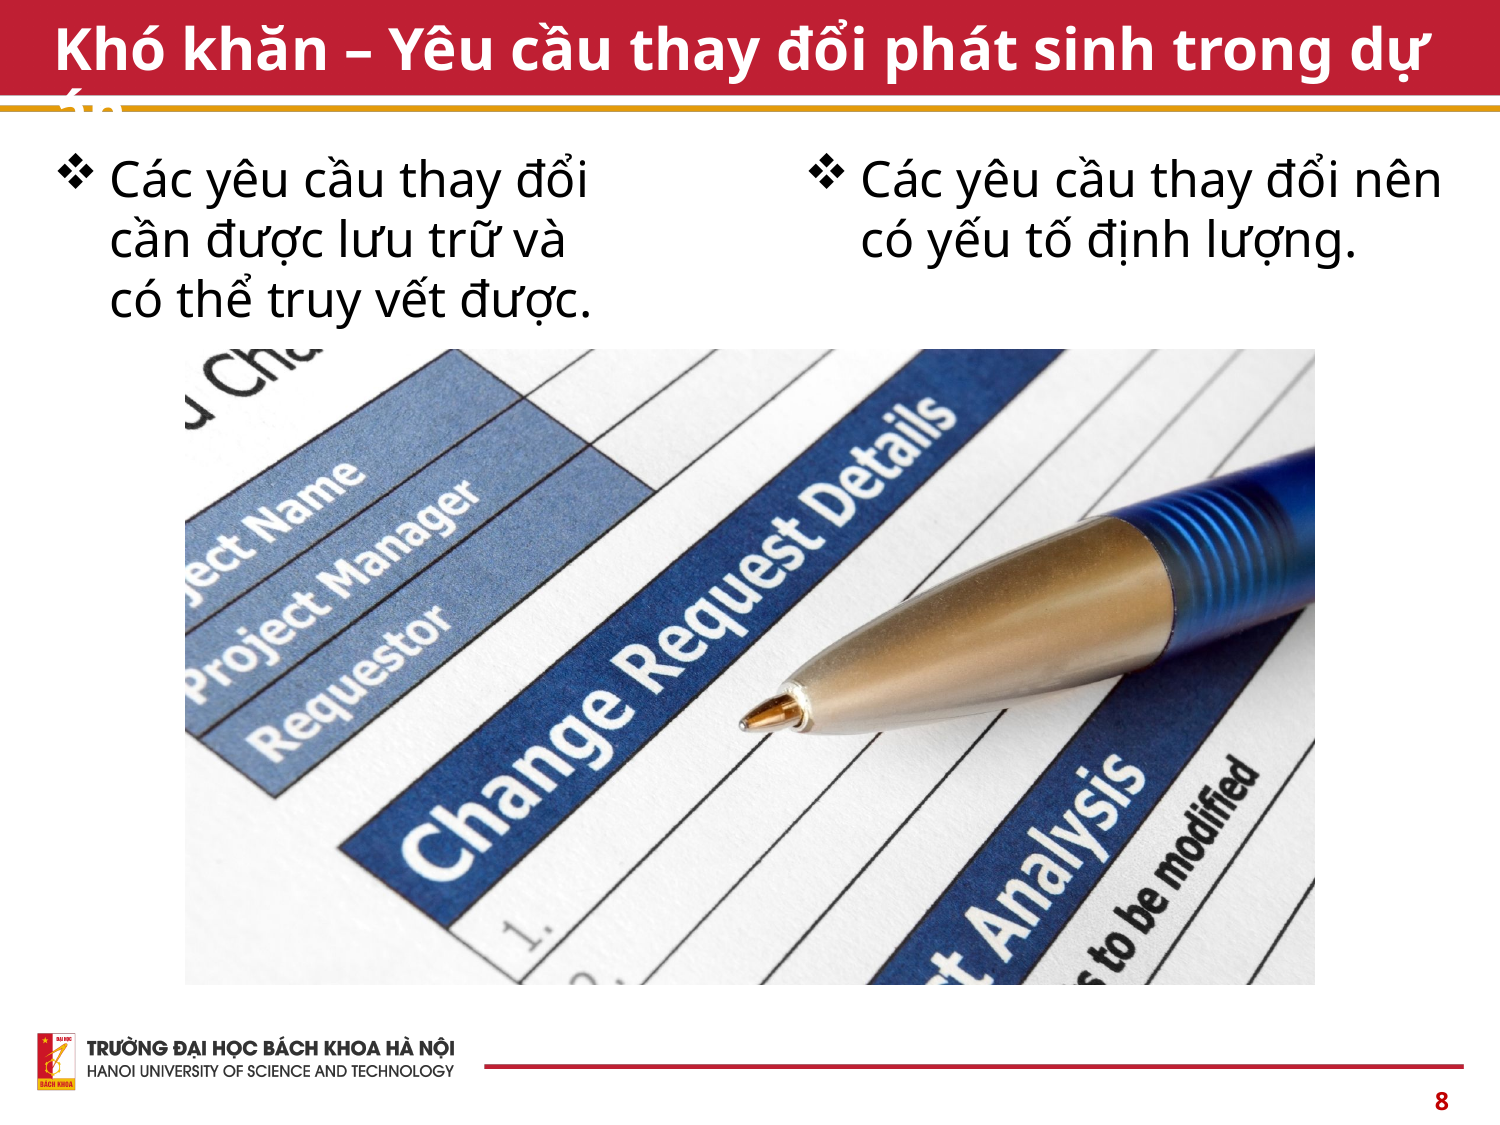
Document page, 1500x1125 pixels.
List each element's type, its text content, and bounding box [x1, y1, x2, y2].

picture [0, 0, 1500, 1125]
slide_number 8 [1126, 1078, 1464, 1125]
text_box Các yêu cầu thay đổi nên có yếu tố định lượng. [789, 140, 1462, 276]
title Khó khăn – Yêu cầu thay đổi phát sinh trong dự án [38, 12, 1462, 87]
text_box Các yêu cầu thay đổi cần được lưu trữ và có thể truy vết được. [38, 140, 648, 336]
